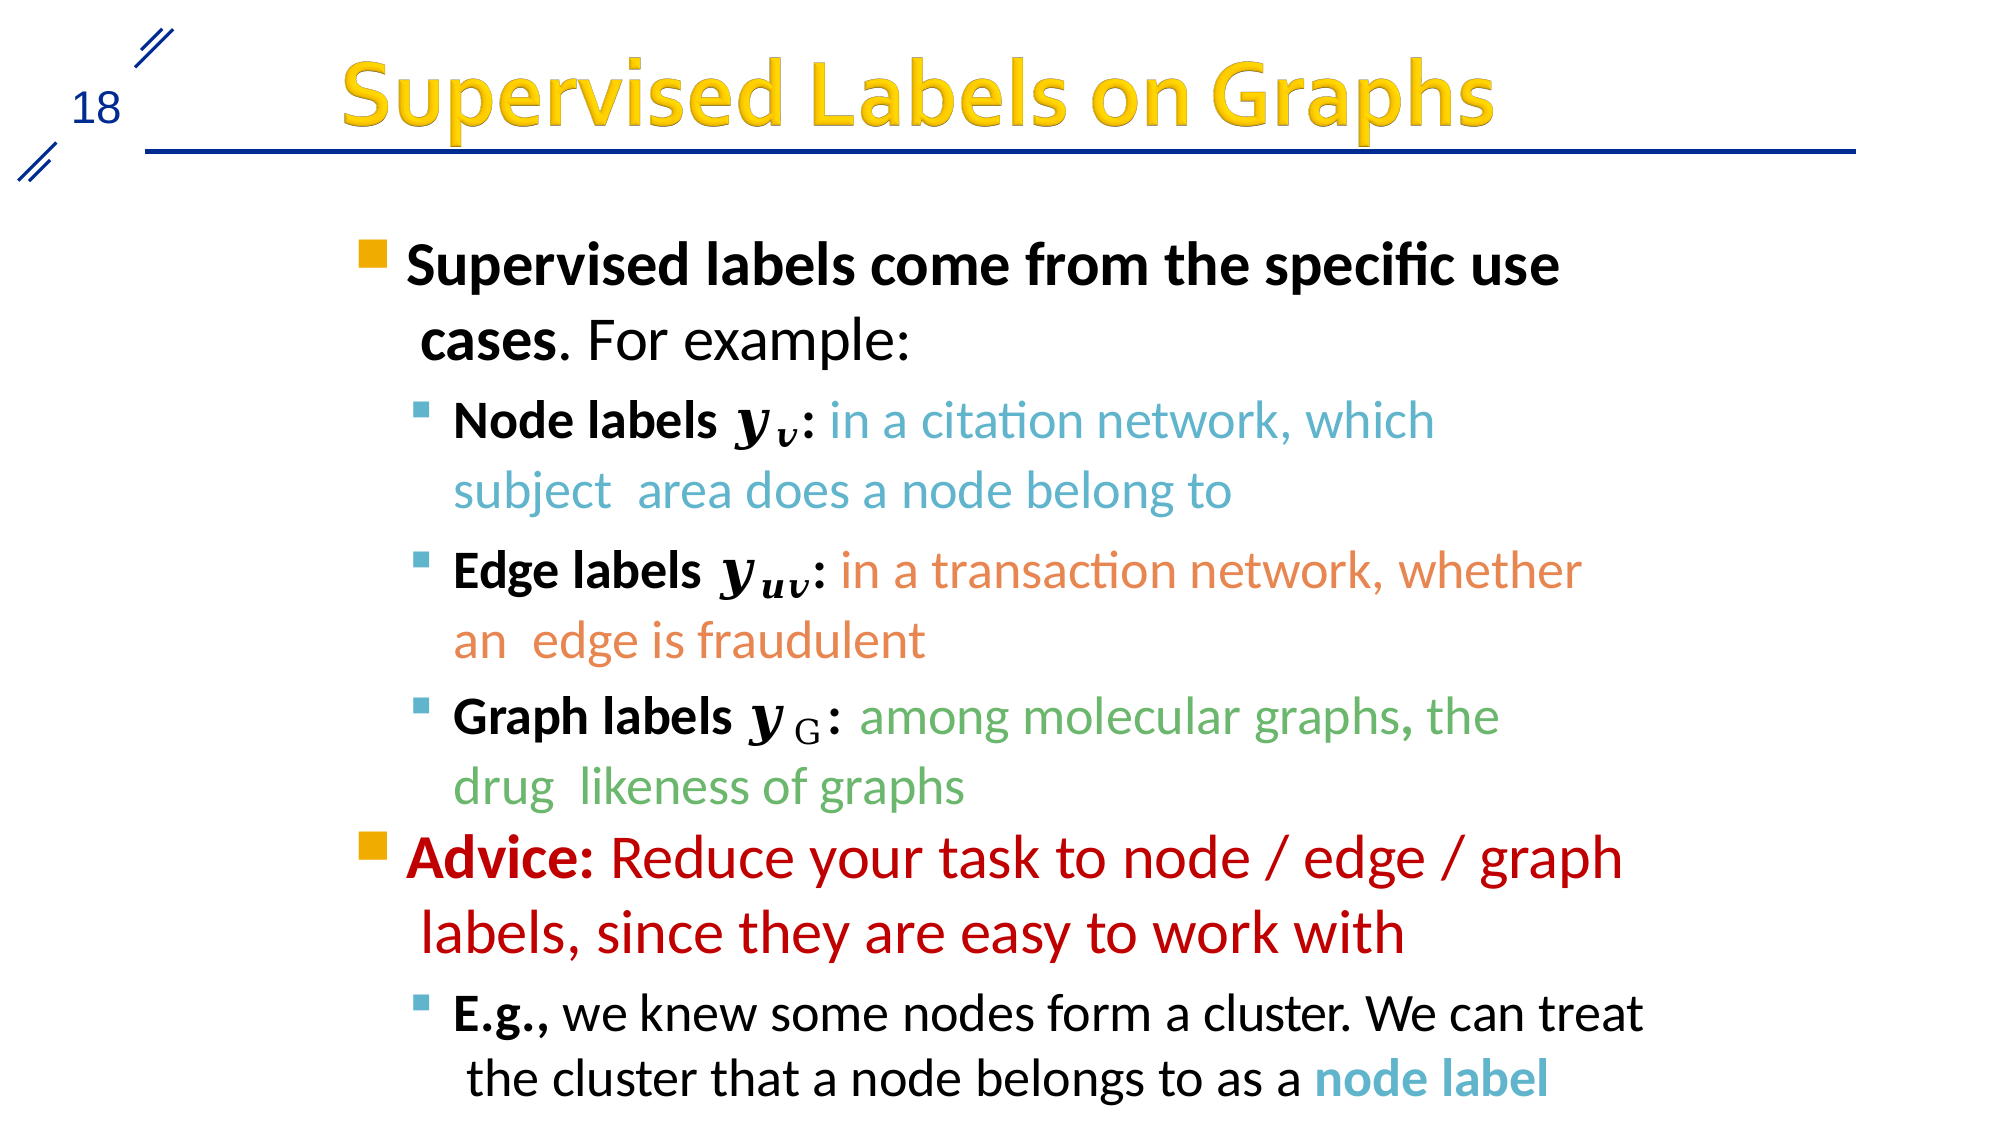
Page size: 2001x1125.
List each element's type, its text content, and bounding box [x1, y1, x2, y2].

picture [343, 56, 1494, 148]
text_box Supervised labels come from the specific use cases. For example: Node labels 𝒚𝒗: in a citation network, which subject area does a node belong to Edge labels 𝒚𝒖𝒗: in a transaction network, whether an edge is fraudulent Graph labels 𝒚G: among molecular graphs, the drug likeness of graphs Advice: Reduce your task to node / edge / graph labels, since they are easy to work with E.g., we knew some nodes form a cluster. We can treat the cluster that a node belongs to as a node label [347, 221, 1661, 1108]
